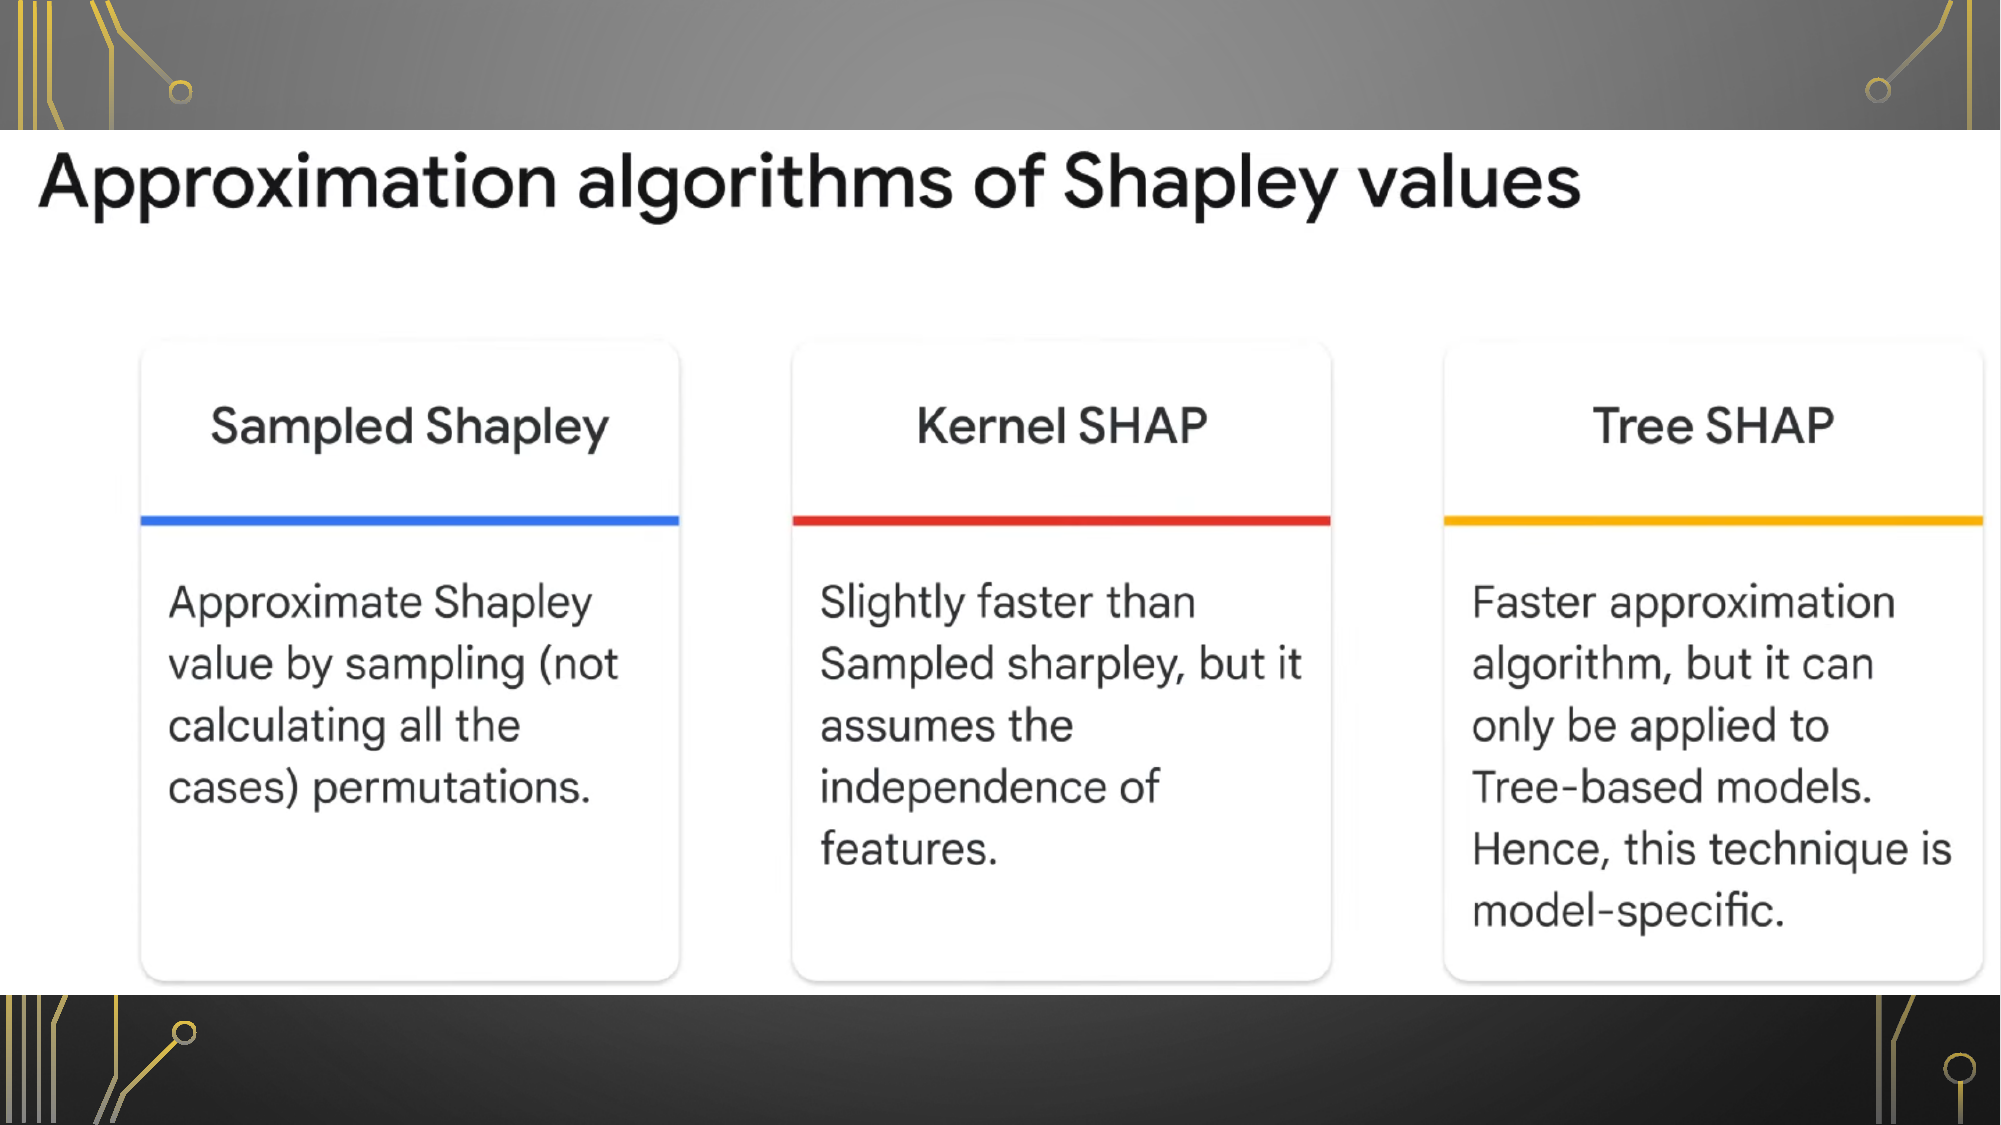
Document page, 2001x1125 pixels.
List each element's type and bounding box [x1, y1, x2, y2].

picture [0, 130, 2000, 995]
